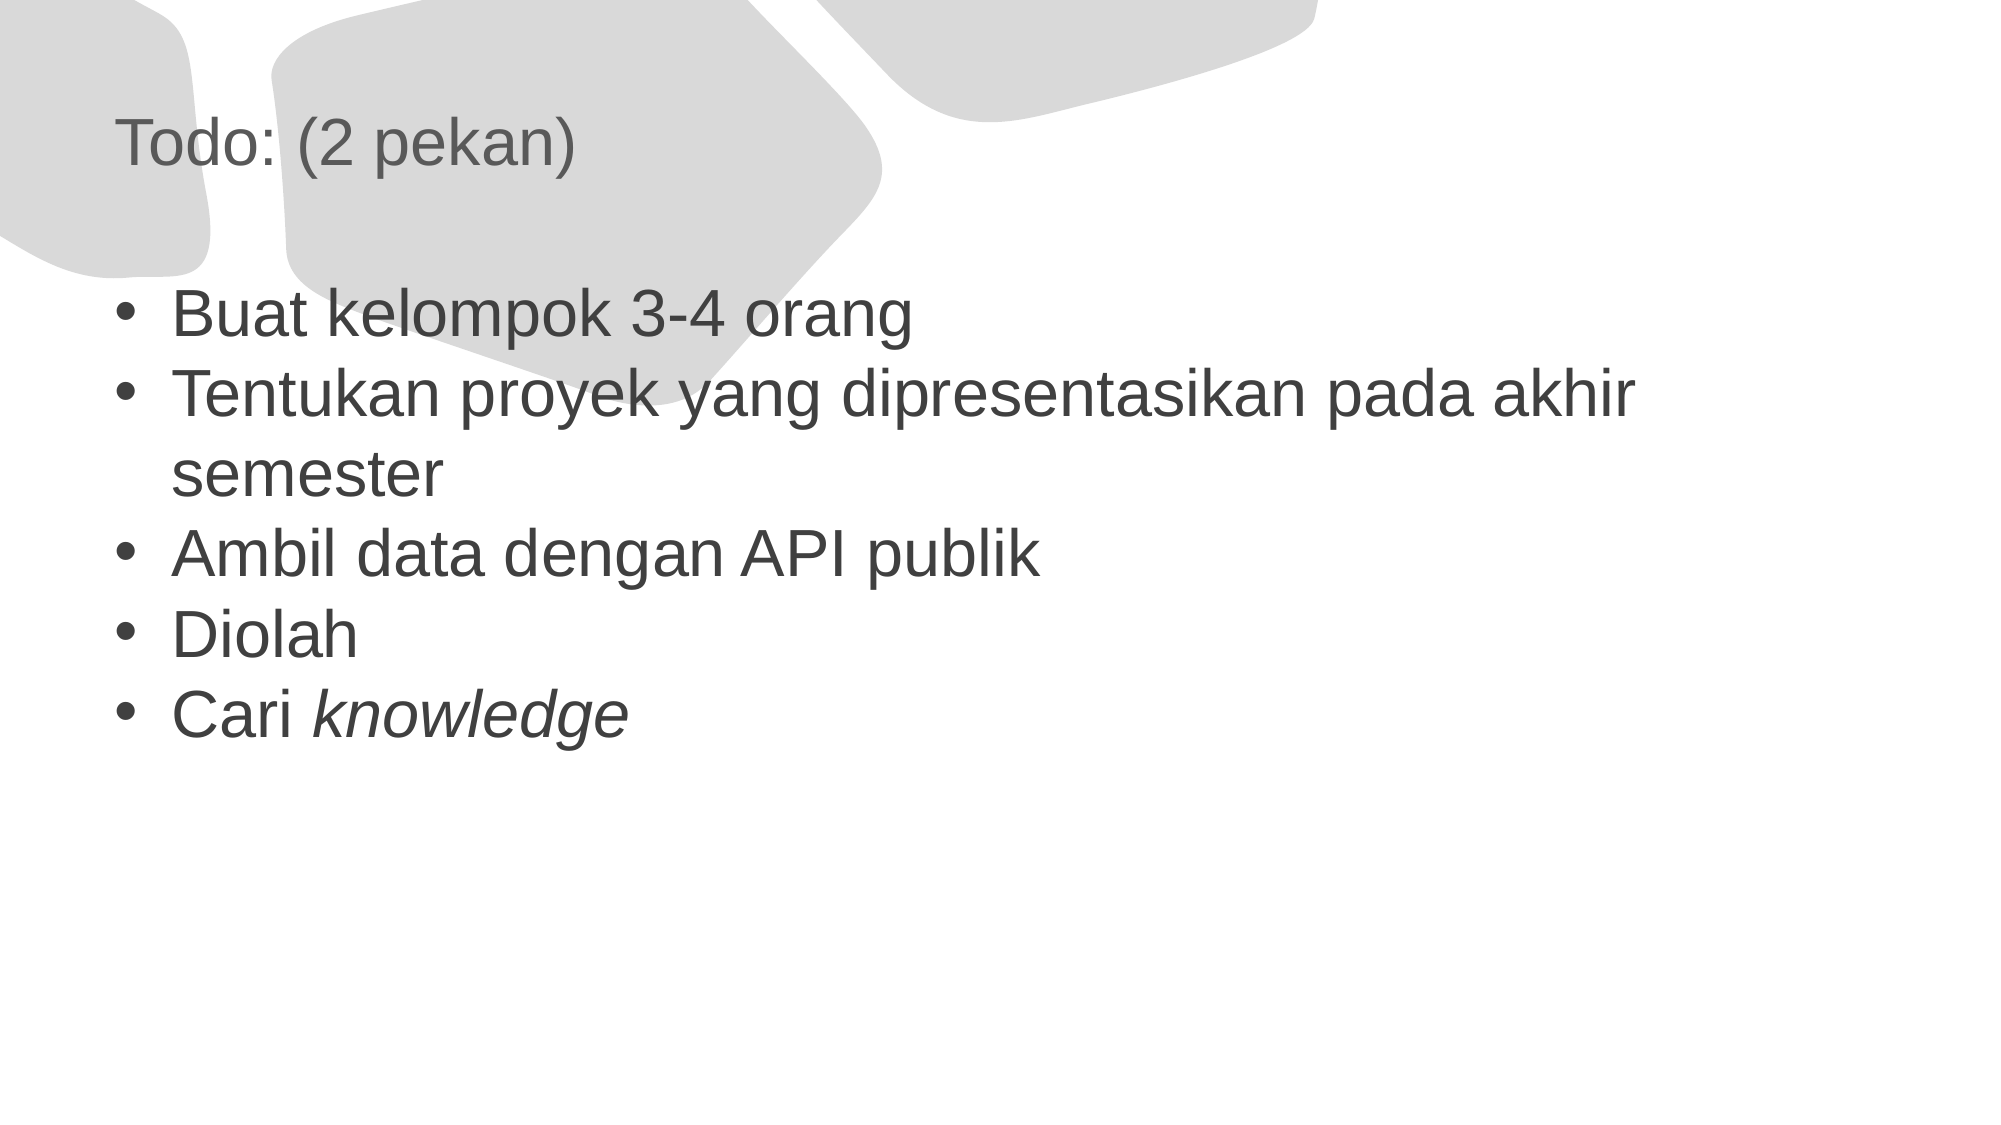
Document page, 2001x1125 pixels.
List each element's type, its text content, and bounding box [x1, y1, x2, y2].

list Buat kelompok 3-4 orang Tentukan proyek yang dipresentasikan pada akhir semester Ambil data dengan API publik Diolah Cari knowledge [99, 262, 1900, 1005]
title Todo: (2 pekan) [99, 45, 1900, 233]
